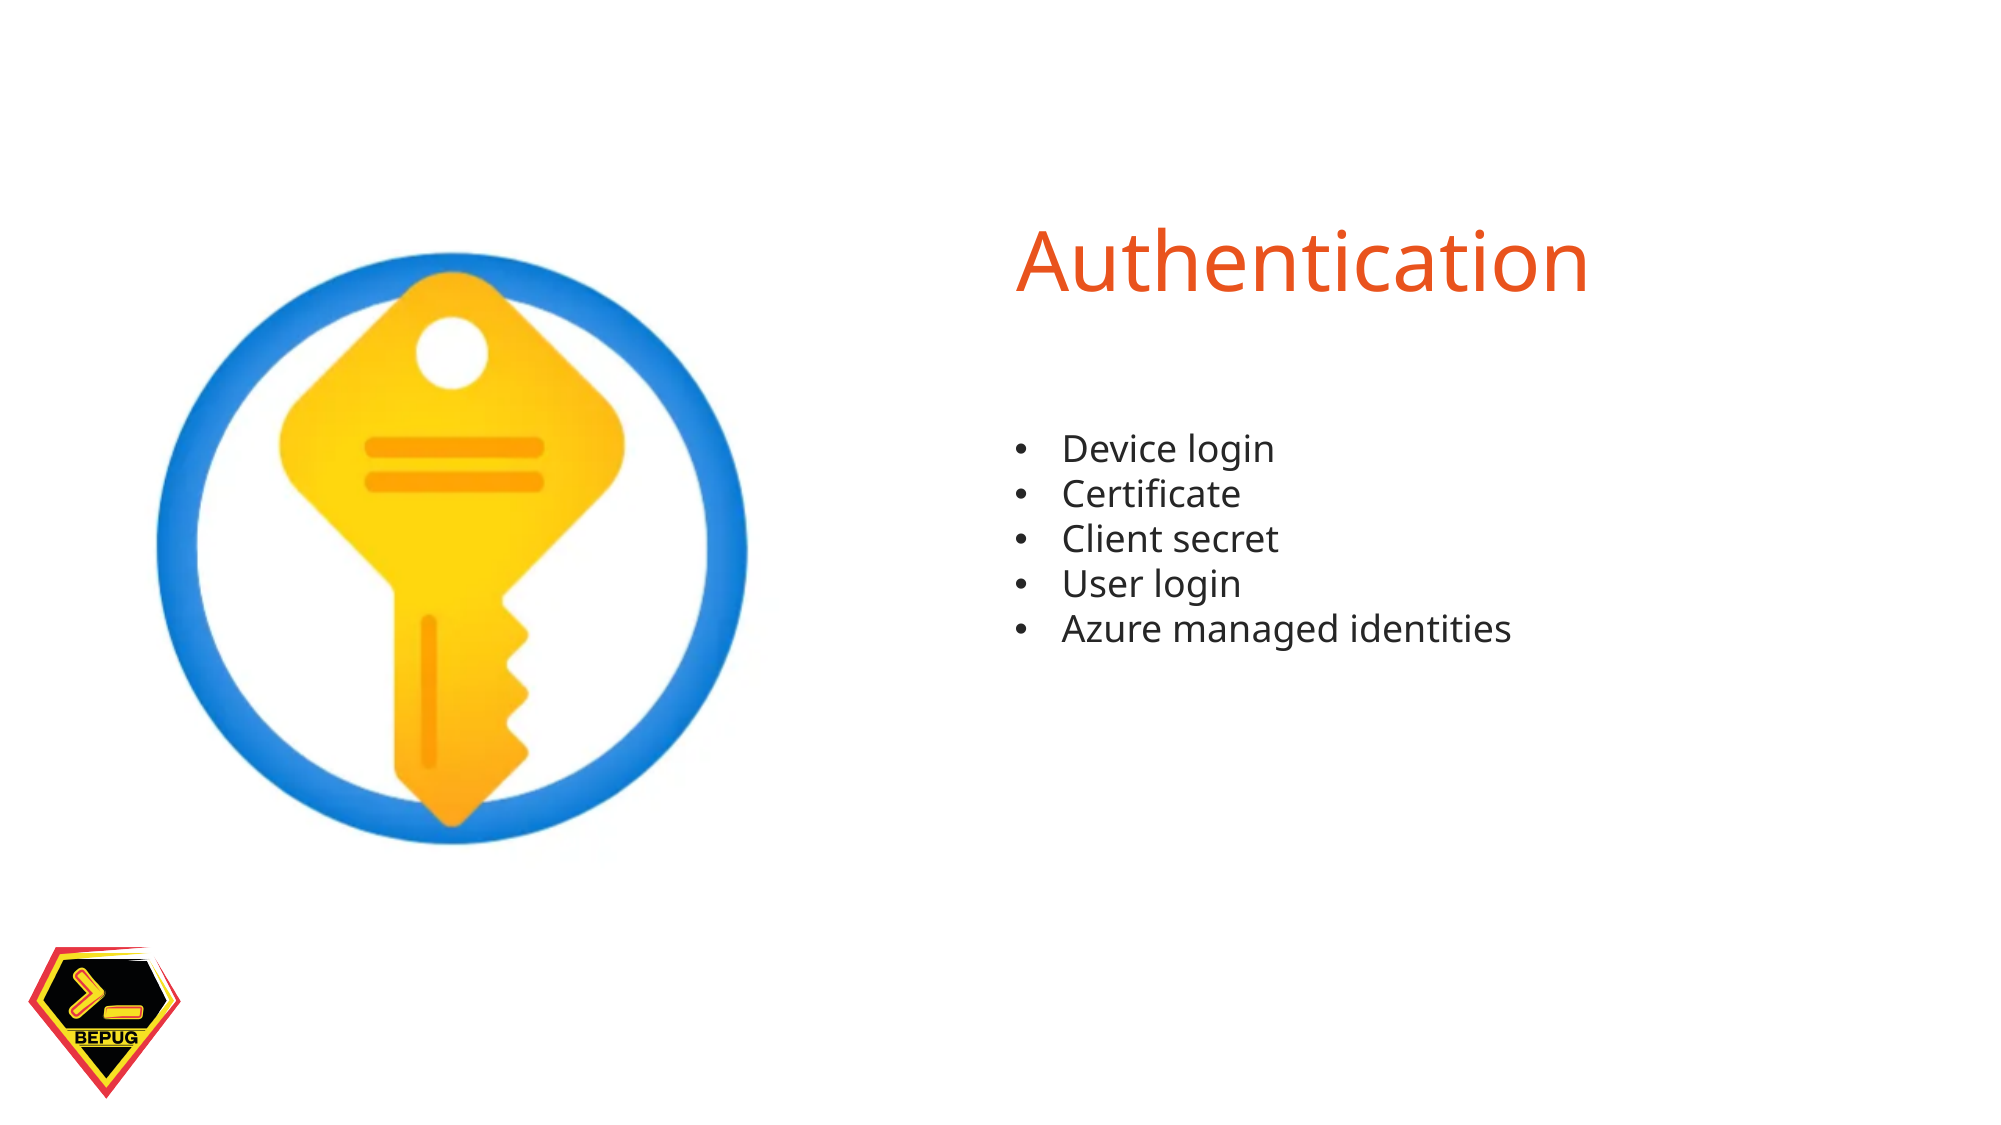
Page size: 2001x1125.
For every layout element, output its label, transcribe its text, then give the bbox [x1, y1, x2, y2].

text_box Device login Certificate Client secret User login Azure managed identities [999, 417, 1775, 703]
picture [103, 249, 790, 876]
picture [28, 947, 181, 1100]
title Authentication [1001, 124, 1756, 406]
